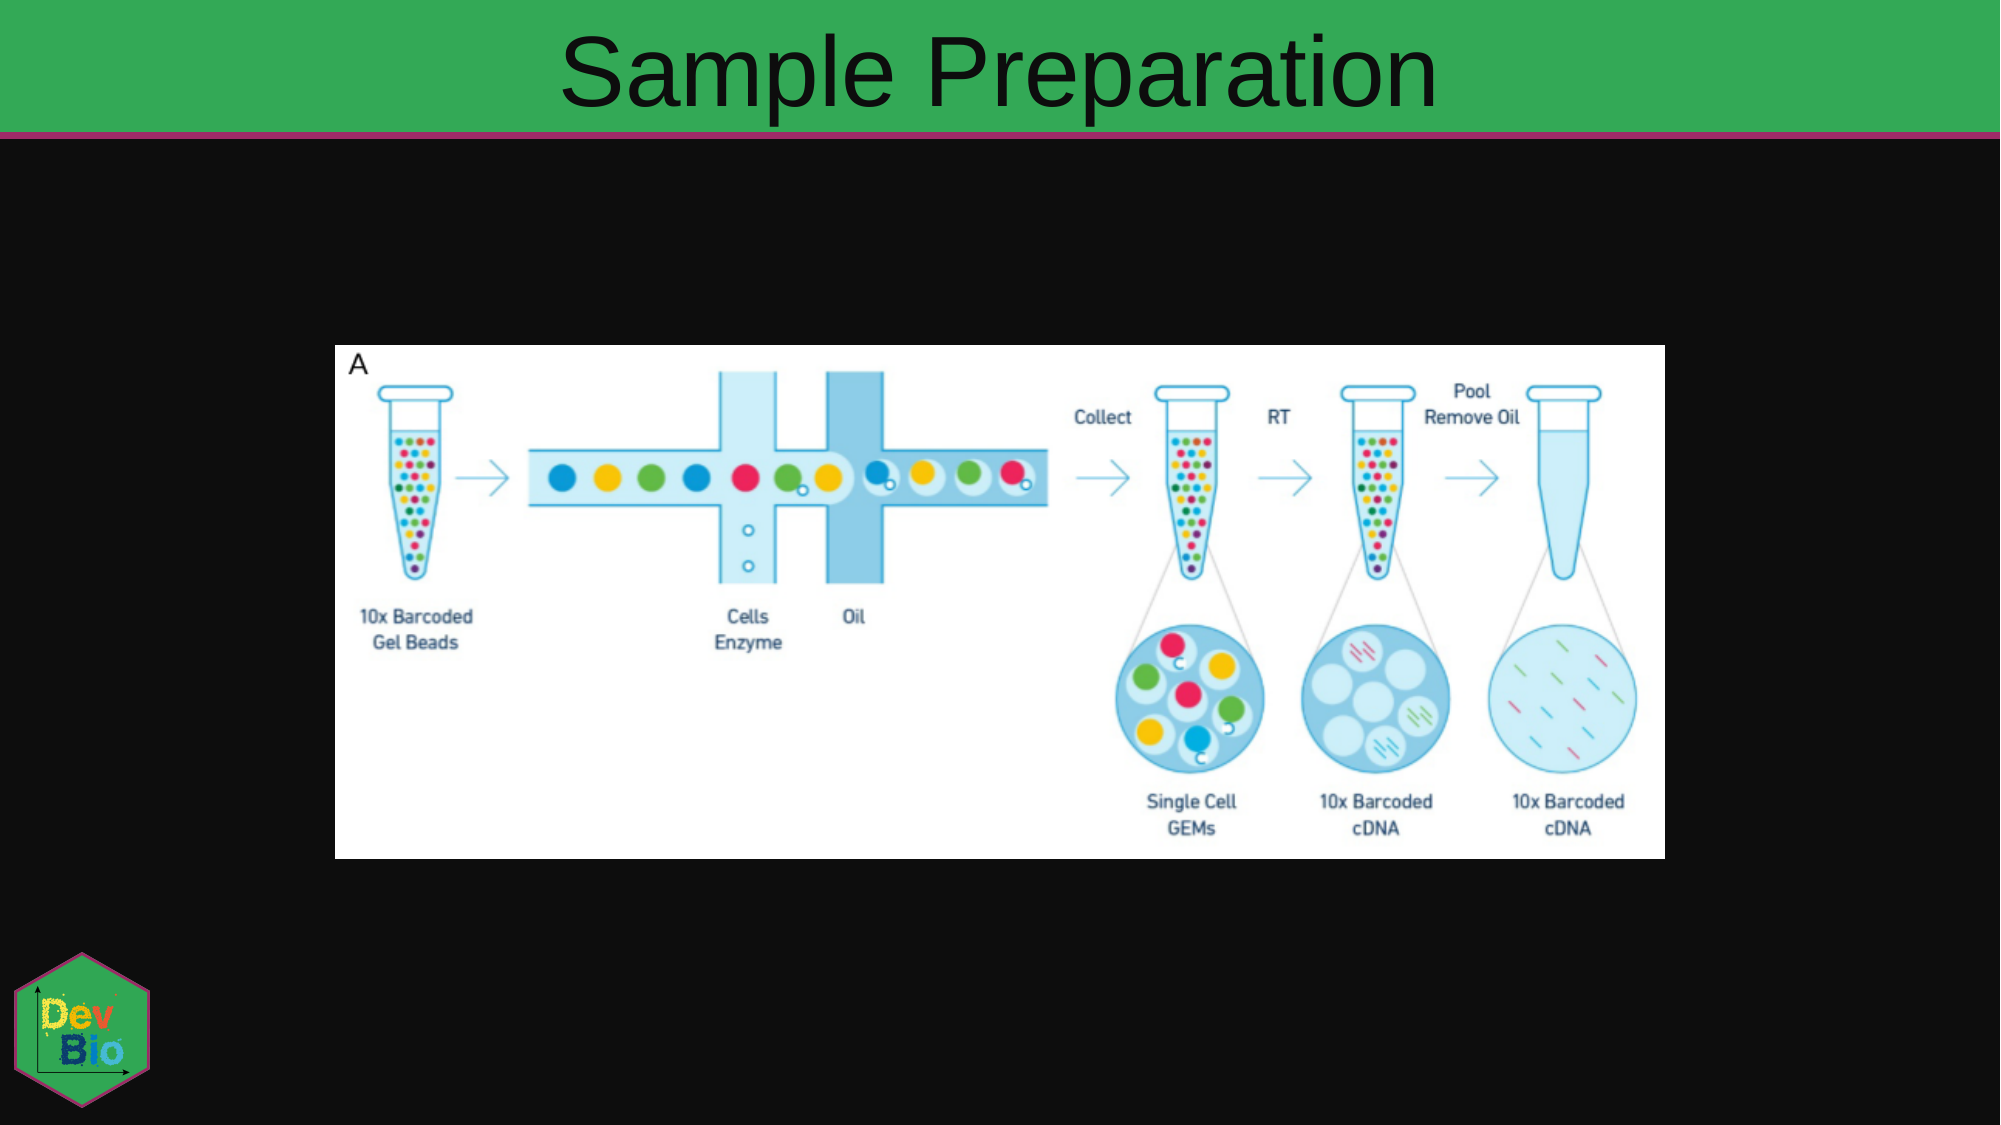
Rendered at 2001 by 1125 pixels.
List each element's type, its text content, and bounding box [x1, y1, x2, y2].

title Sample Preparation [0, 0, 2000, 132]
picture [335, 345, 1665, 859]
picture [14, 951, 150, 1108]
